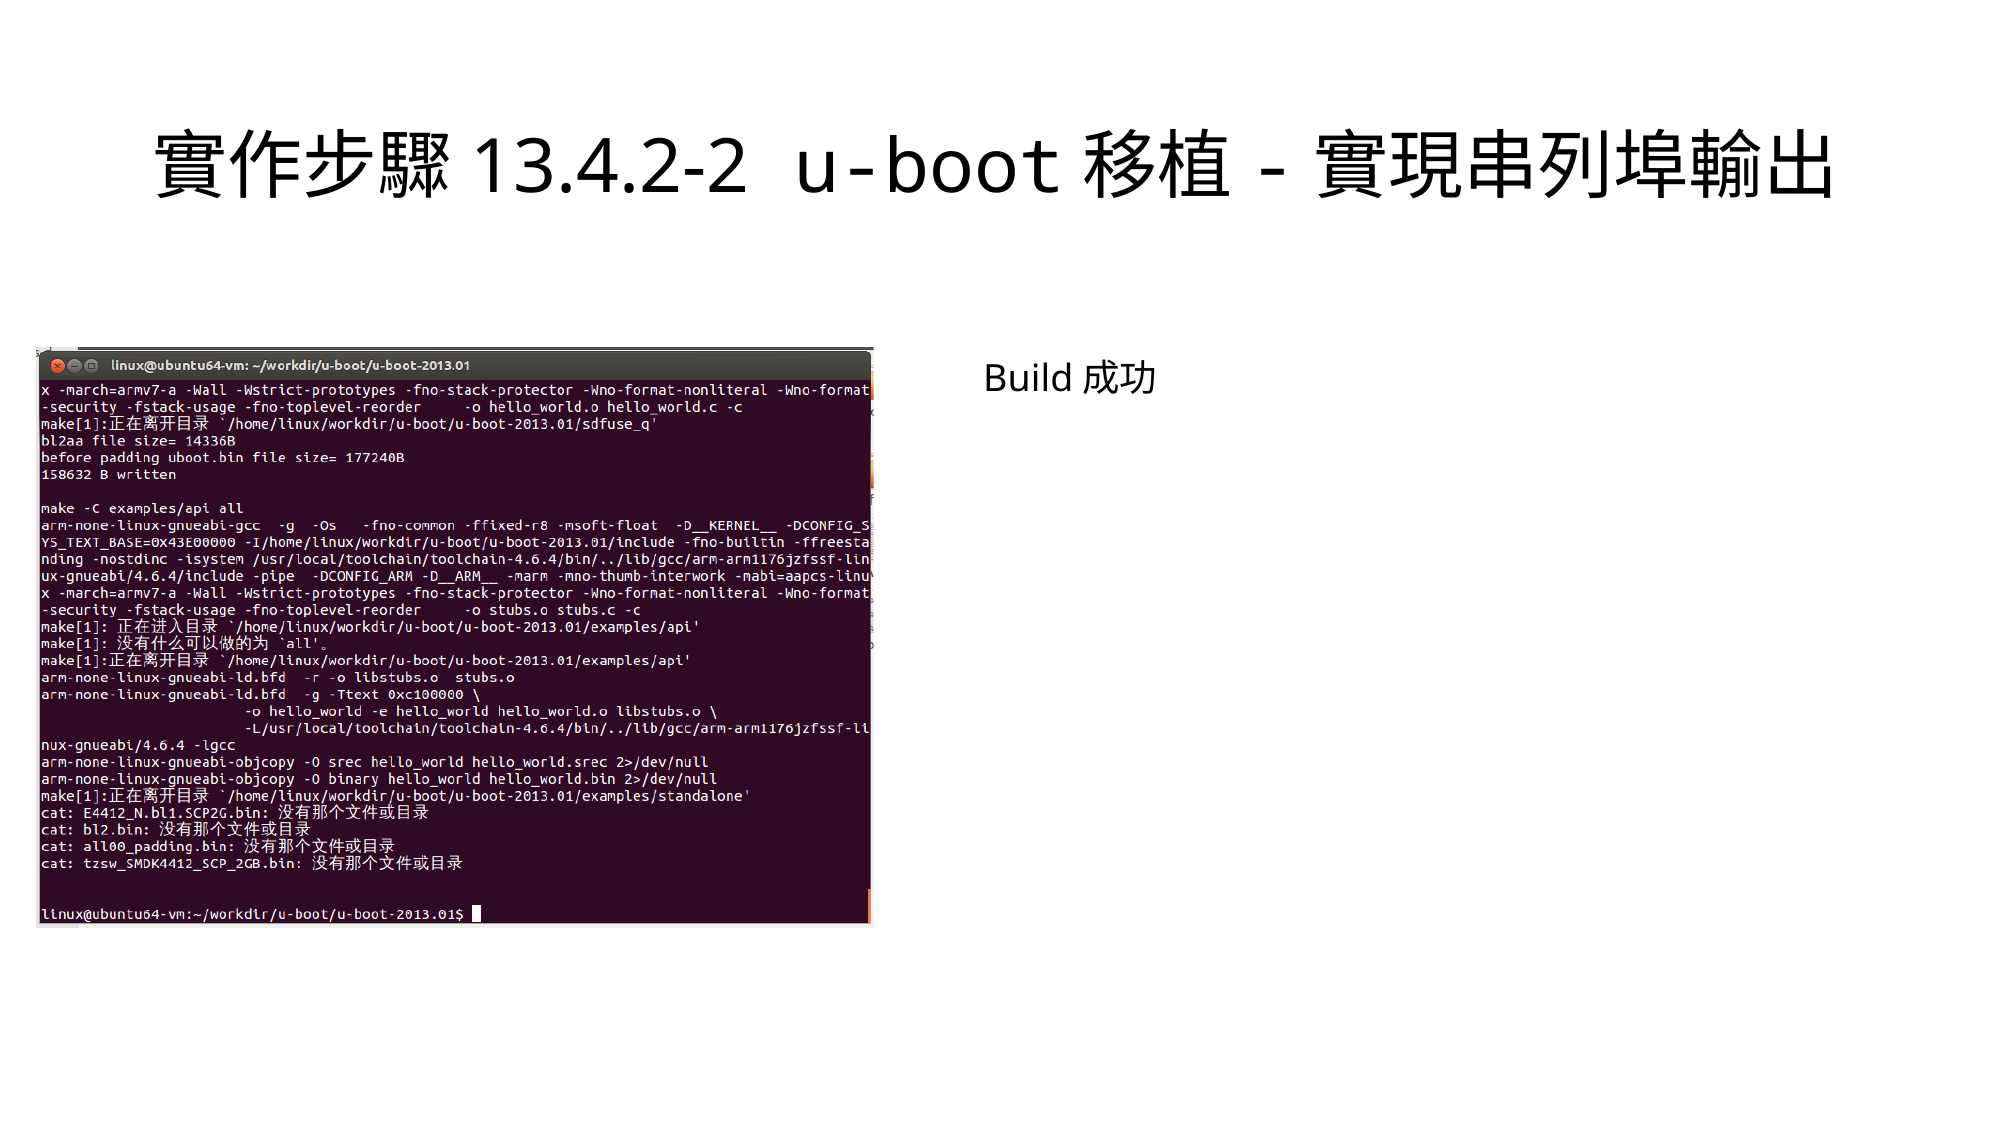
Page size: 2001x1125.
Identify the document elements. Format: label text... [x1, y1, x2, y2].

text_box Build成功 [968, 346, 1605, 407]
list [35, 346, 875, 929]
title 實作步驟13.4.2-2 u-boot移植-實現串列埠輸出 [137, 59, 1863, 278]
